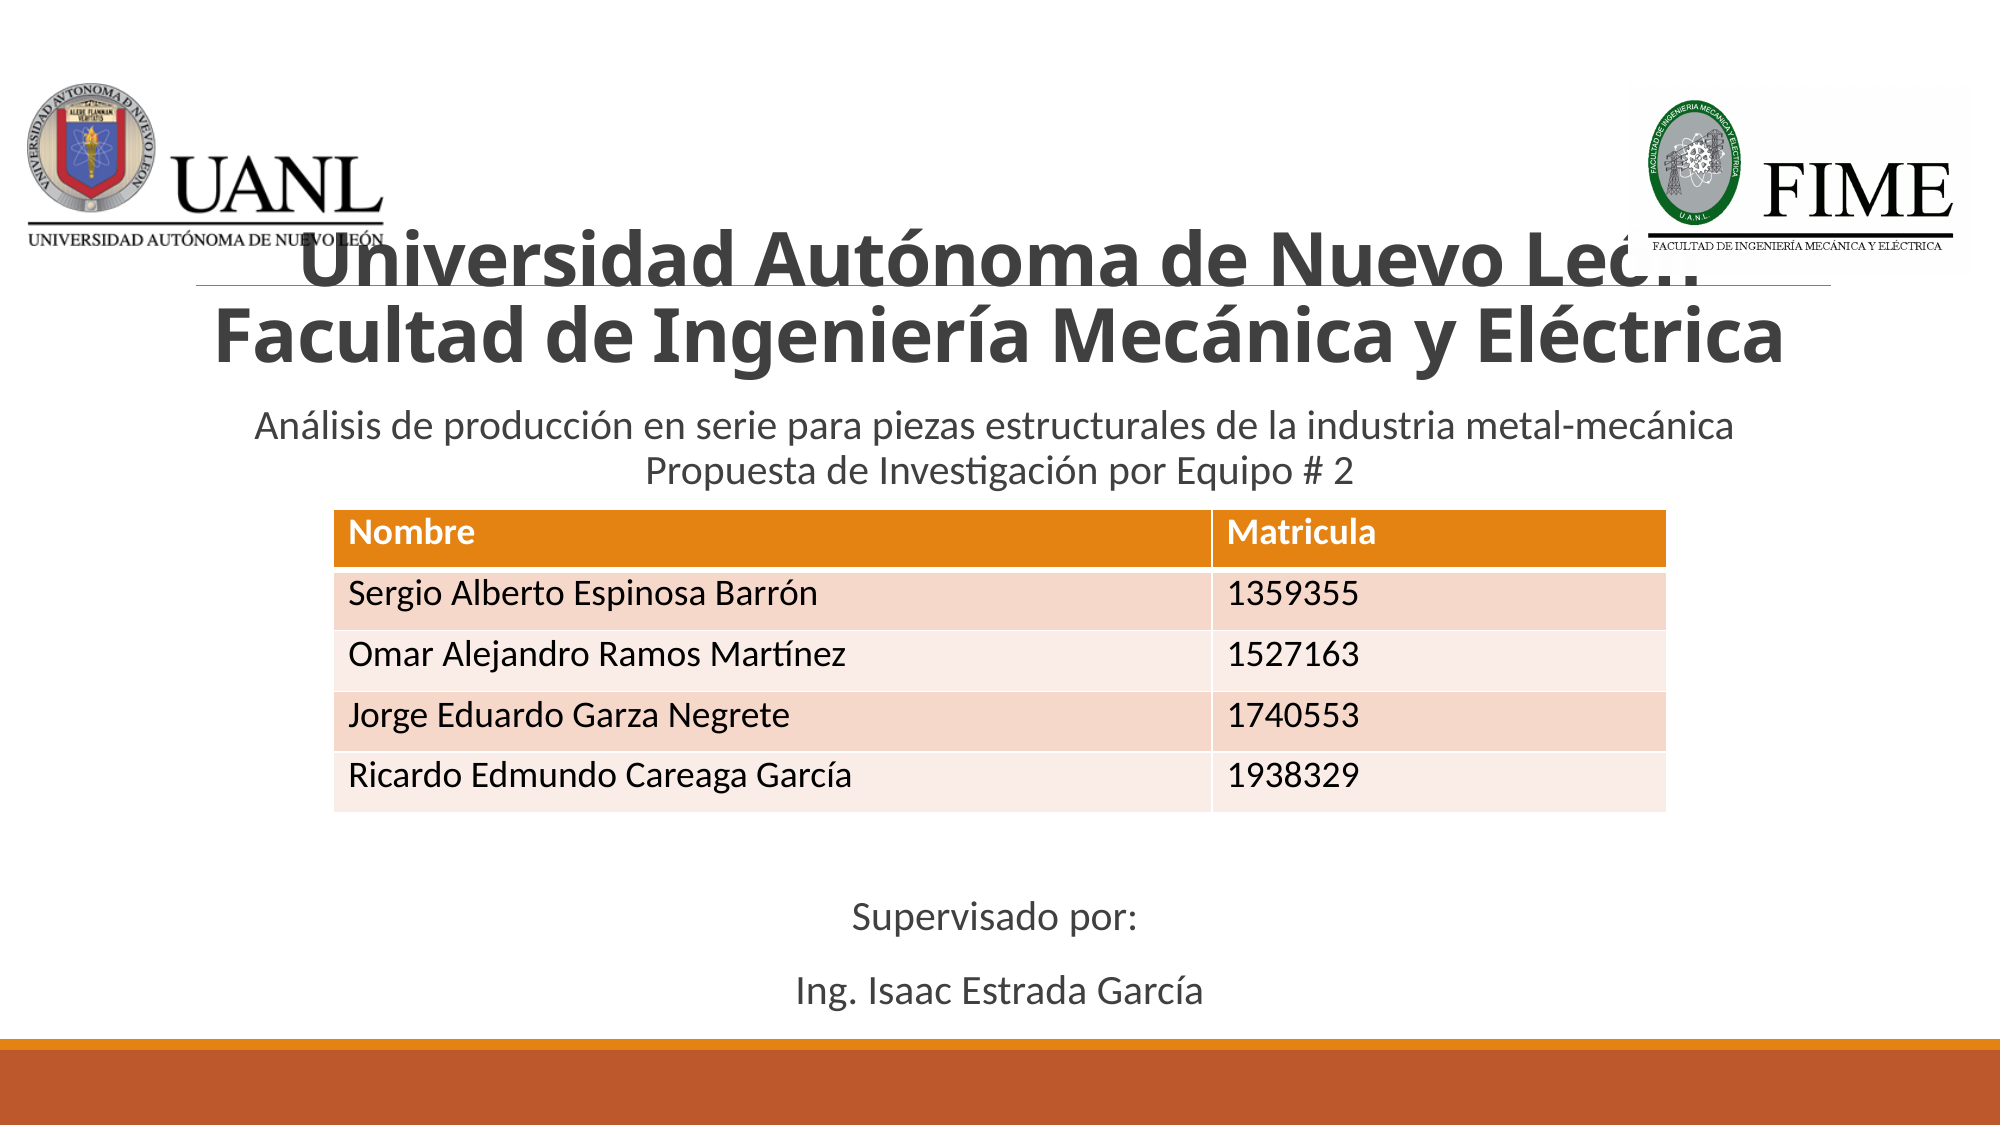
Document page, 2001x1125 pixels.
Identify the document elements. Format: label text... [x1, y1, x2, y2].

table_cell 1527163 [1213, 631, 1666, 691]
picture [27, 83, 384, 246]
table_cell Sergio Alberto Espinosa Barrón [334, 573, 1211, 630]
picture [1628, 83, 1973, 277]
table_cell 1359355 [1213, 573, 1666, 630]
table_cell 1740553 [1213, 692, 1666, 751]
table_cell 1938329 [1213, 753, 1666, 812]
table_header Matricula [1213, 510, 1666, 567]
title Universidad Autónoma de Nuevo León Facultad de Ingeniería Mecánica y Eléctrica [137, 164, 1863, 386]
table_cell Jorge Eduardo Garza Negrete [334, 692, 1211, 751]
list Análisis de producción en serie para piezas estructurales de la industria metal-mecánica Propuesta de Investigación por Equipo # 2 Supervisado por: Ing. Isaac Estrada García [137, 396, 1863, 1110]
table_header Nombre [334, 510, 1211, 567]
table_cell Ricardo Edmundo Careaga García [334, 753, 1211, 812]
table_cell Omar Alejandro Ramos Martínez [334, 631, 1211, 691]
